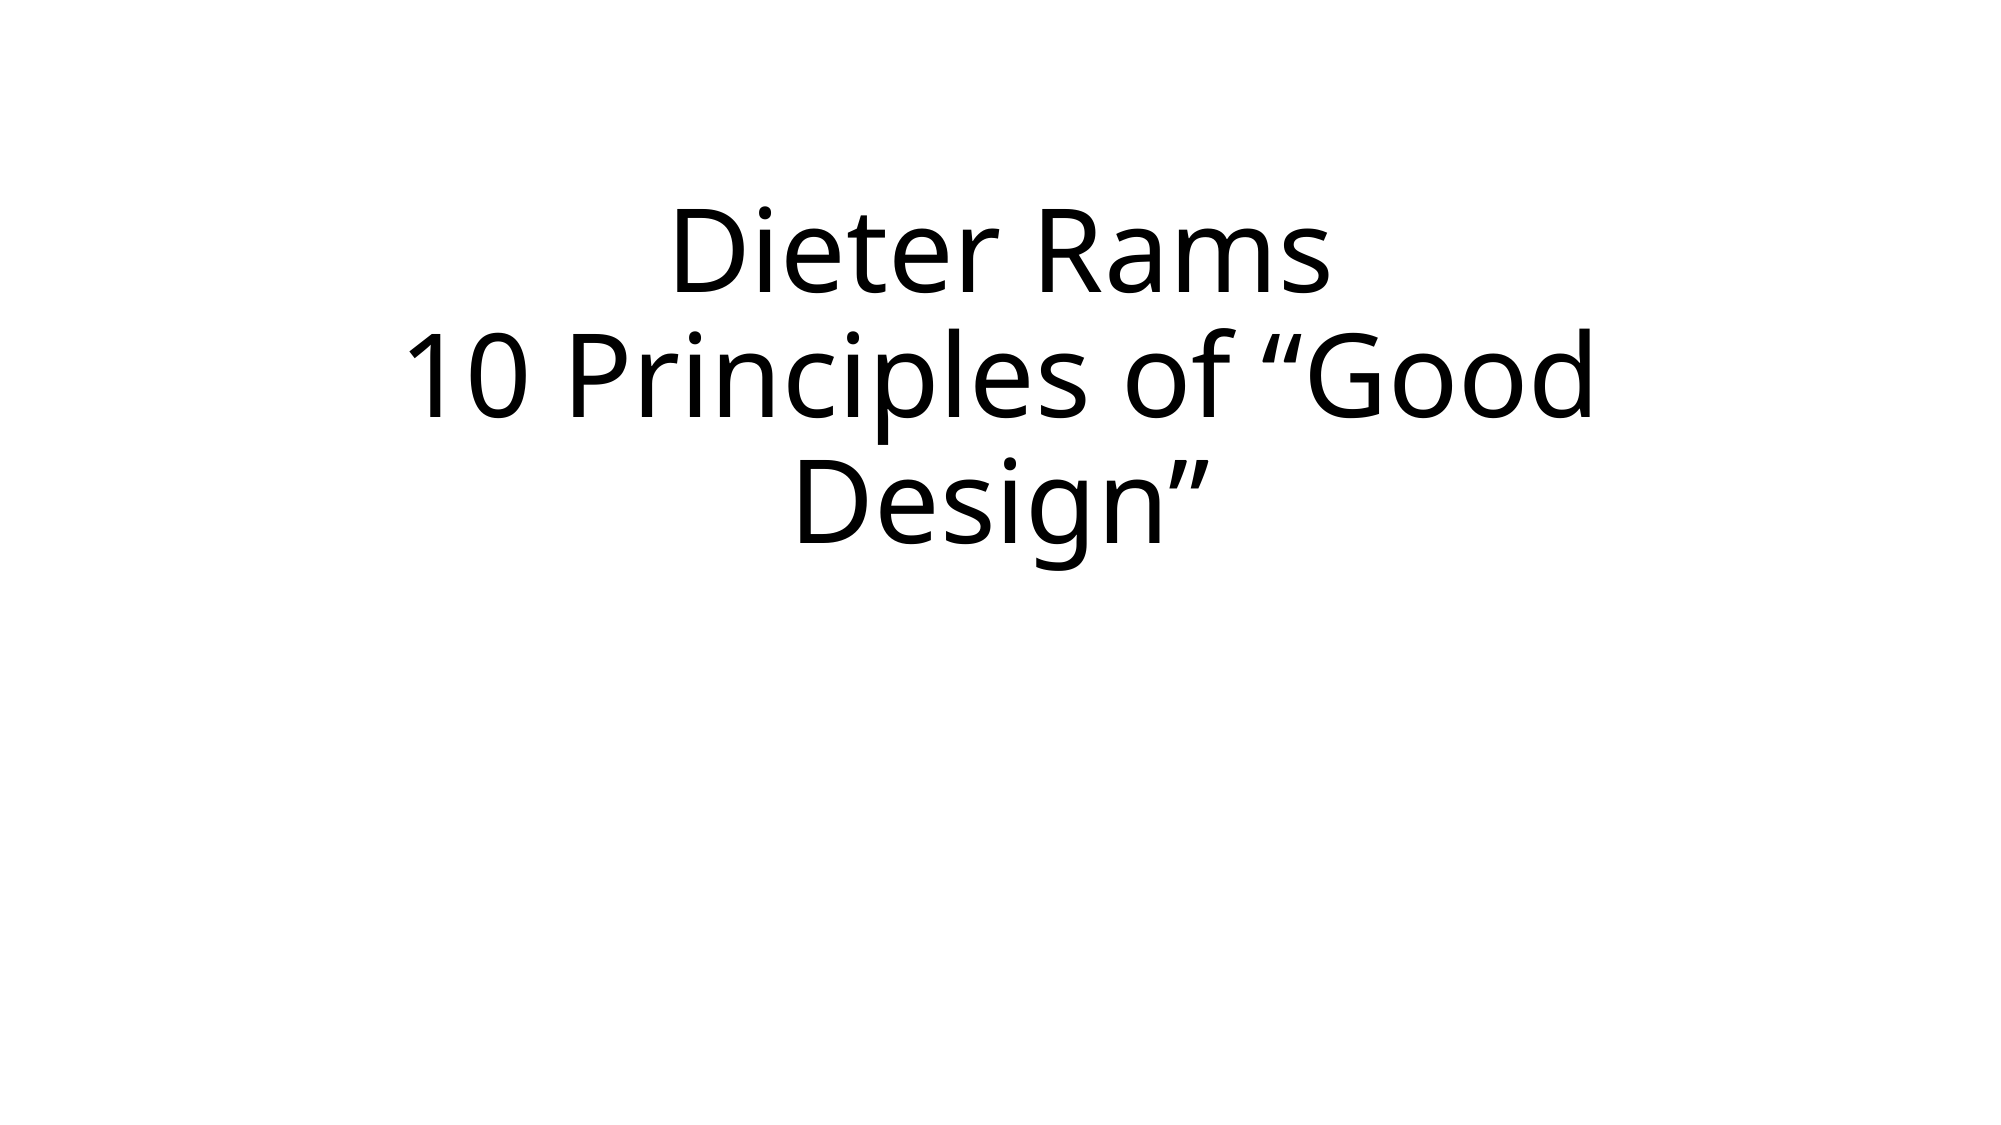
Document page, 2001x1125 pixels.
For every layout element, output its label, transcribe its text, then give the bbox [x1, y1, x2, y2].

title Dieter Rams 10 Principles of “Good Design” [249, 184, 1750, 576]
